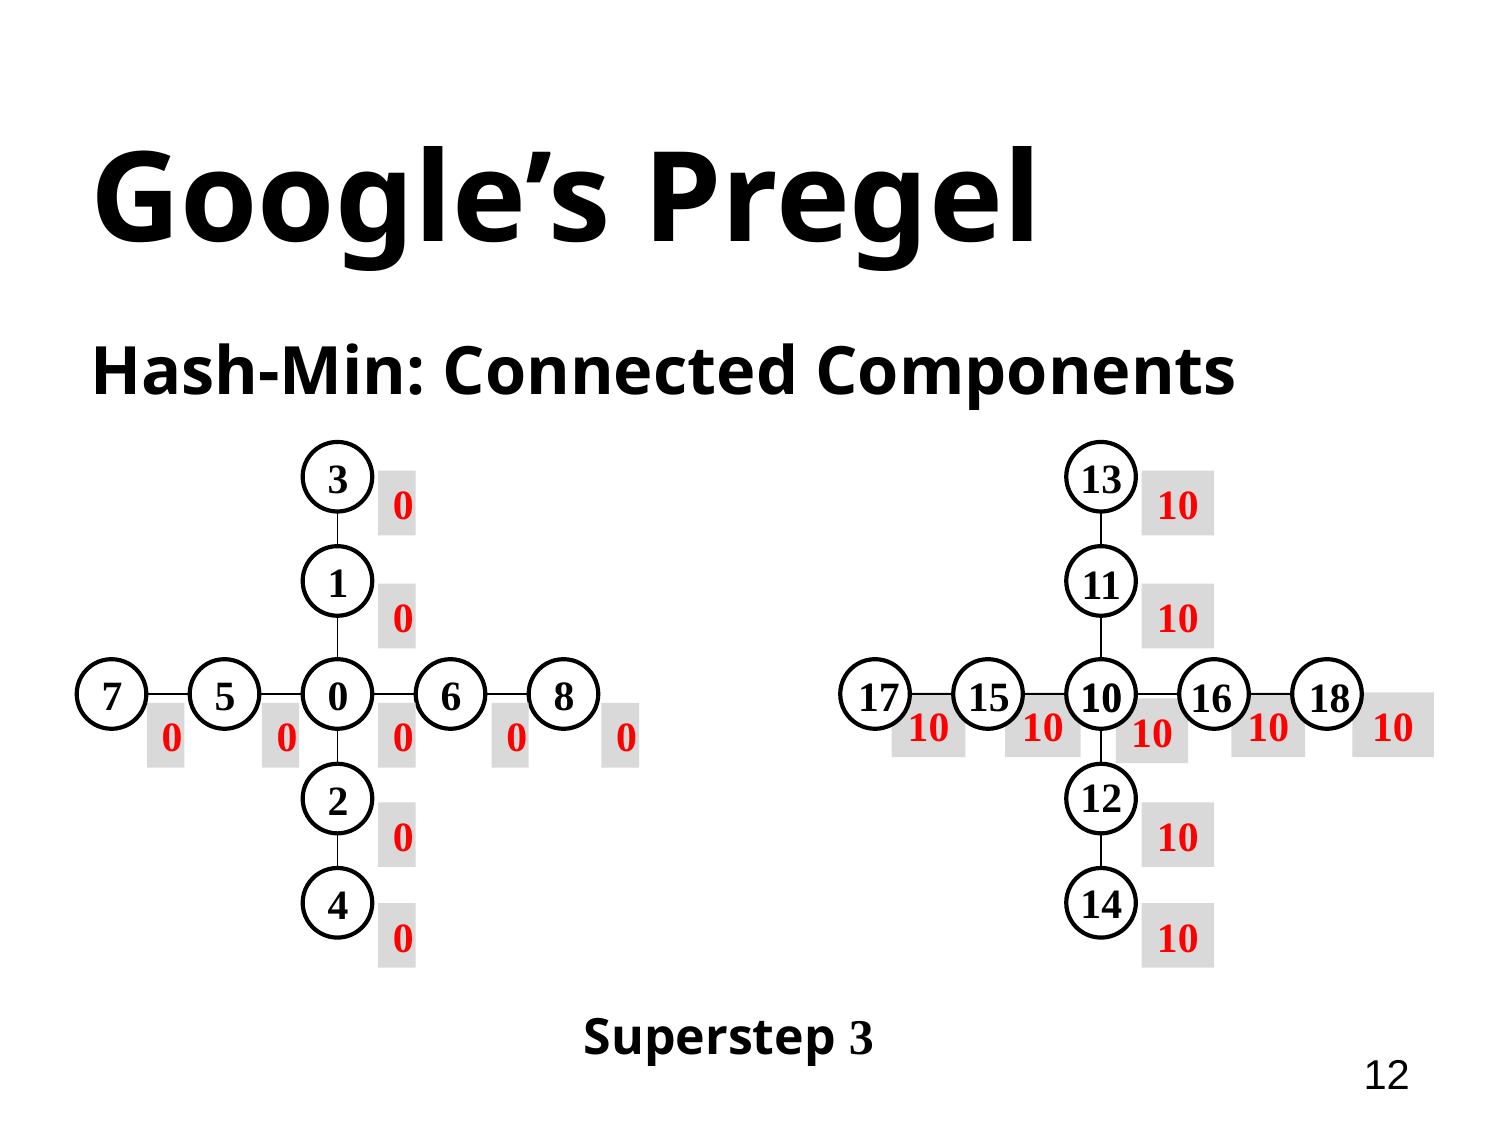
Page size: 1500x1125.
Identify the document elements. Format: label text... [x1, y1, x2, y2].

list Hash-Min: Connected Components [74, 319, 1426, 1013]
text_box 10 [1141, 947, 1215, 968]
text_box 0 [378, 947, 416, 968]
slide_number 12 [1074, 1042, 1425, 1103]
title Google’s Pregel [74, 97, 1426, 286]
text_box Superstep 3 [569, 997, 889, 1072]
text_box 10 [1367, 692, 1434, 758]
text_box 0 [602, 702, 640, 768]
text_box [76, 441, 599, 938]
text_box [839, 441, 1362, 938]
